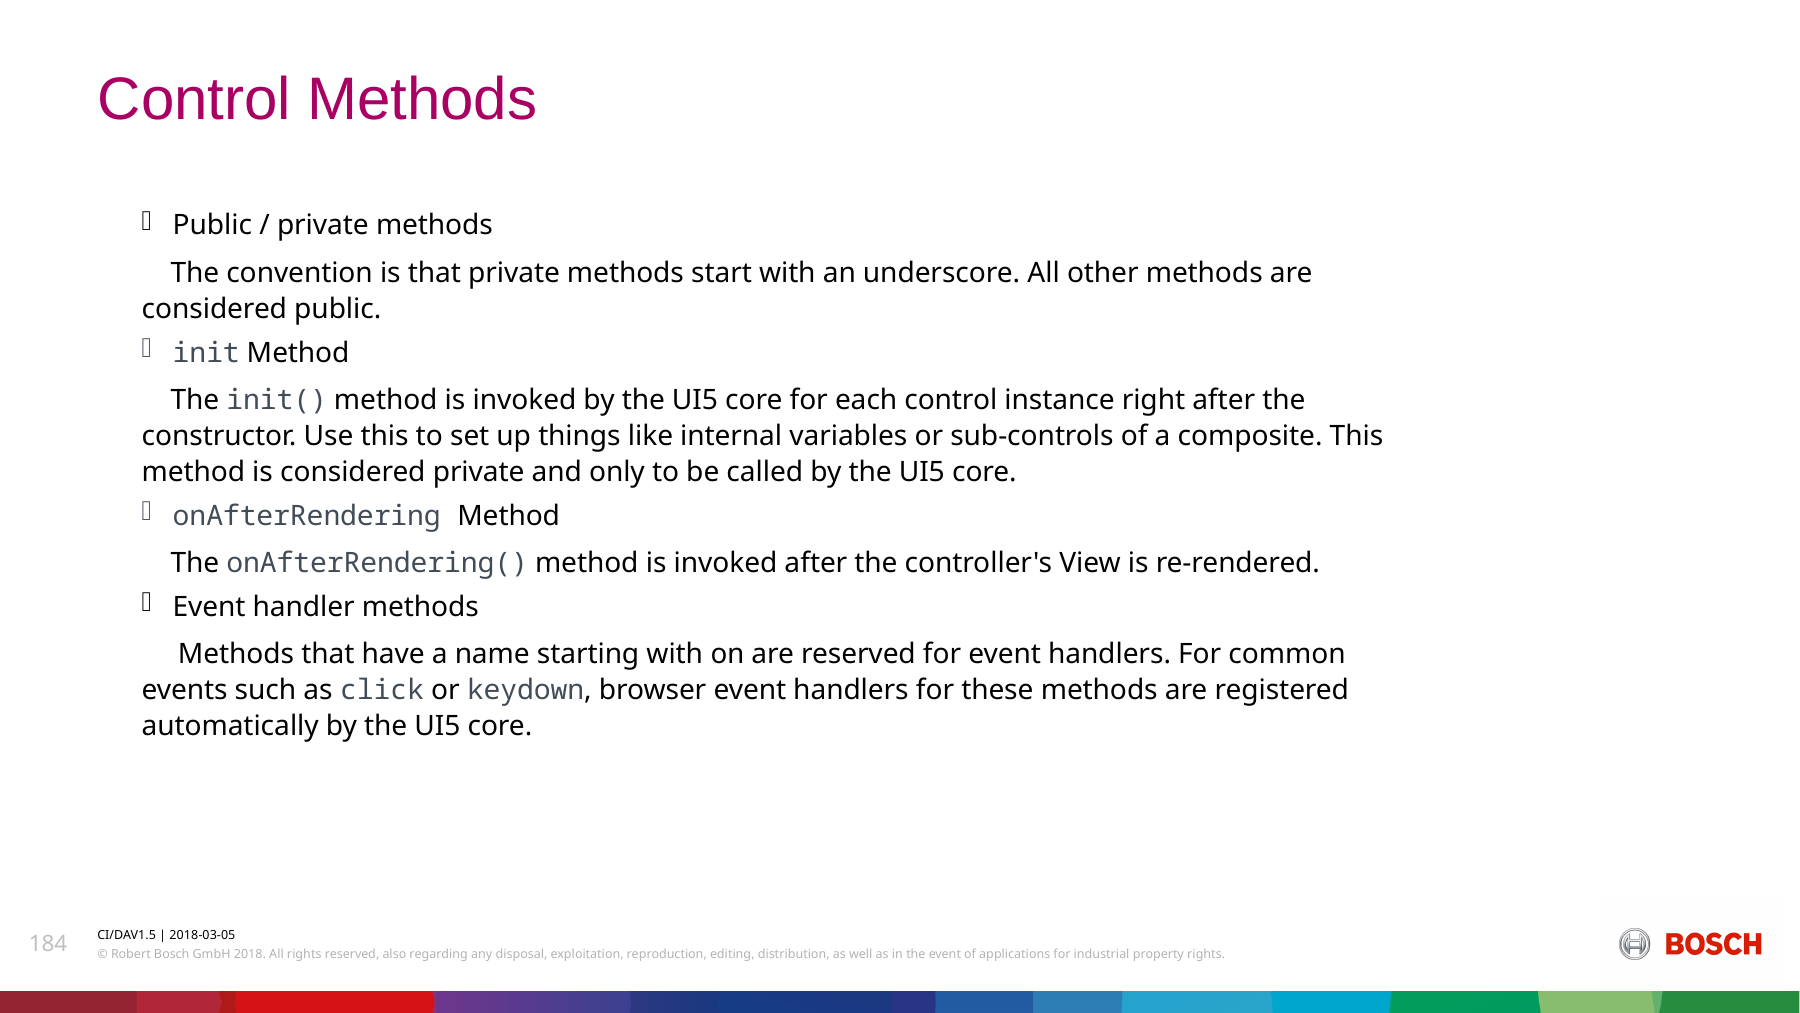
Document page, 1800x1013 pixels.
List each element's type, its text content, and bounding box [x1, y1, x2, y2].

picture [1390, 991, 1800, 1013]
picture [0, 991, 1272, 1013]
list Public / private methods The convention is that private methods start with an underscore. All other methods are considered public. init Method The init() method is invoked by the UI5 core for each control instance right after the constructor. Use this to set up things like internal variables or sub-controls of a composite. This method is considered private and only to be called by the UI5 core. onAfterRendering Method The onAfterRendering() method is invoked after the controller's View is re-rendered. Event handler methods Methods that have a name starting with on are reserved for event handlers. For common events such as click or keydown, browser event handlers for these methods are registered automatically by the UI5 core. [141, 204, 1396, 853]
title Control Methods [97, 60, 1352, 172]
